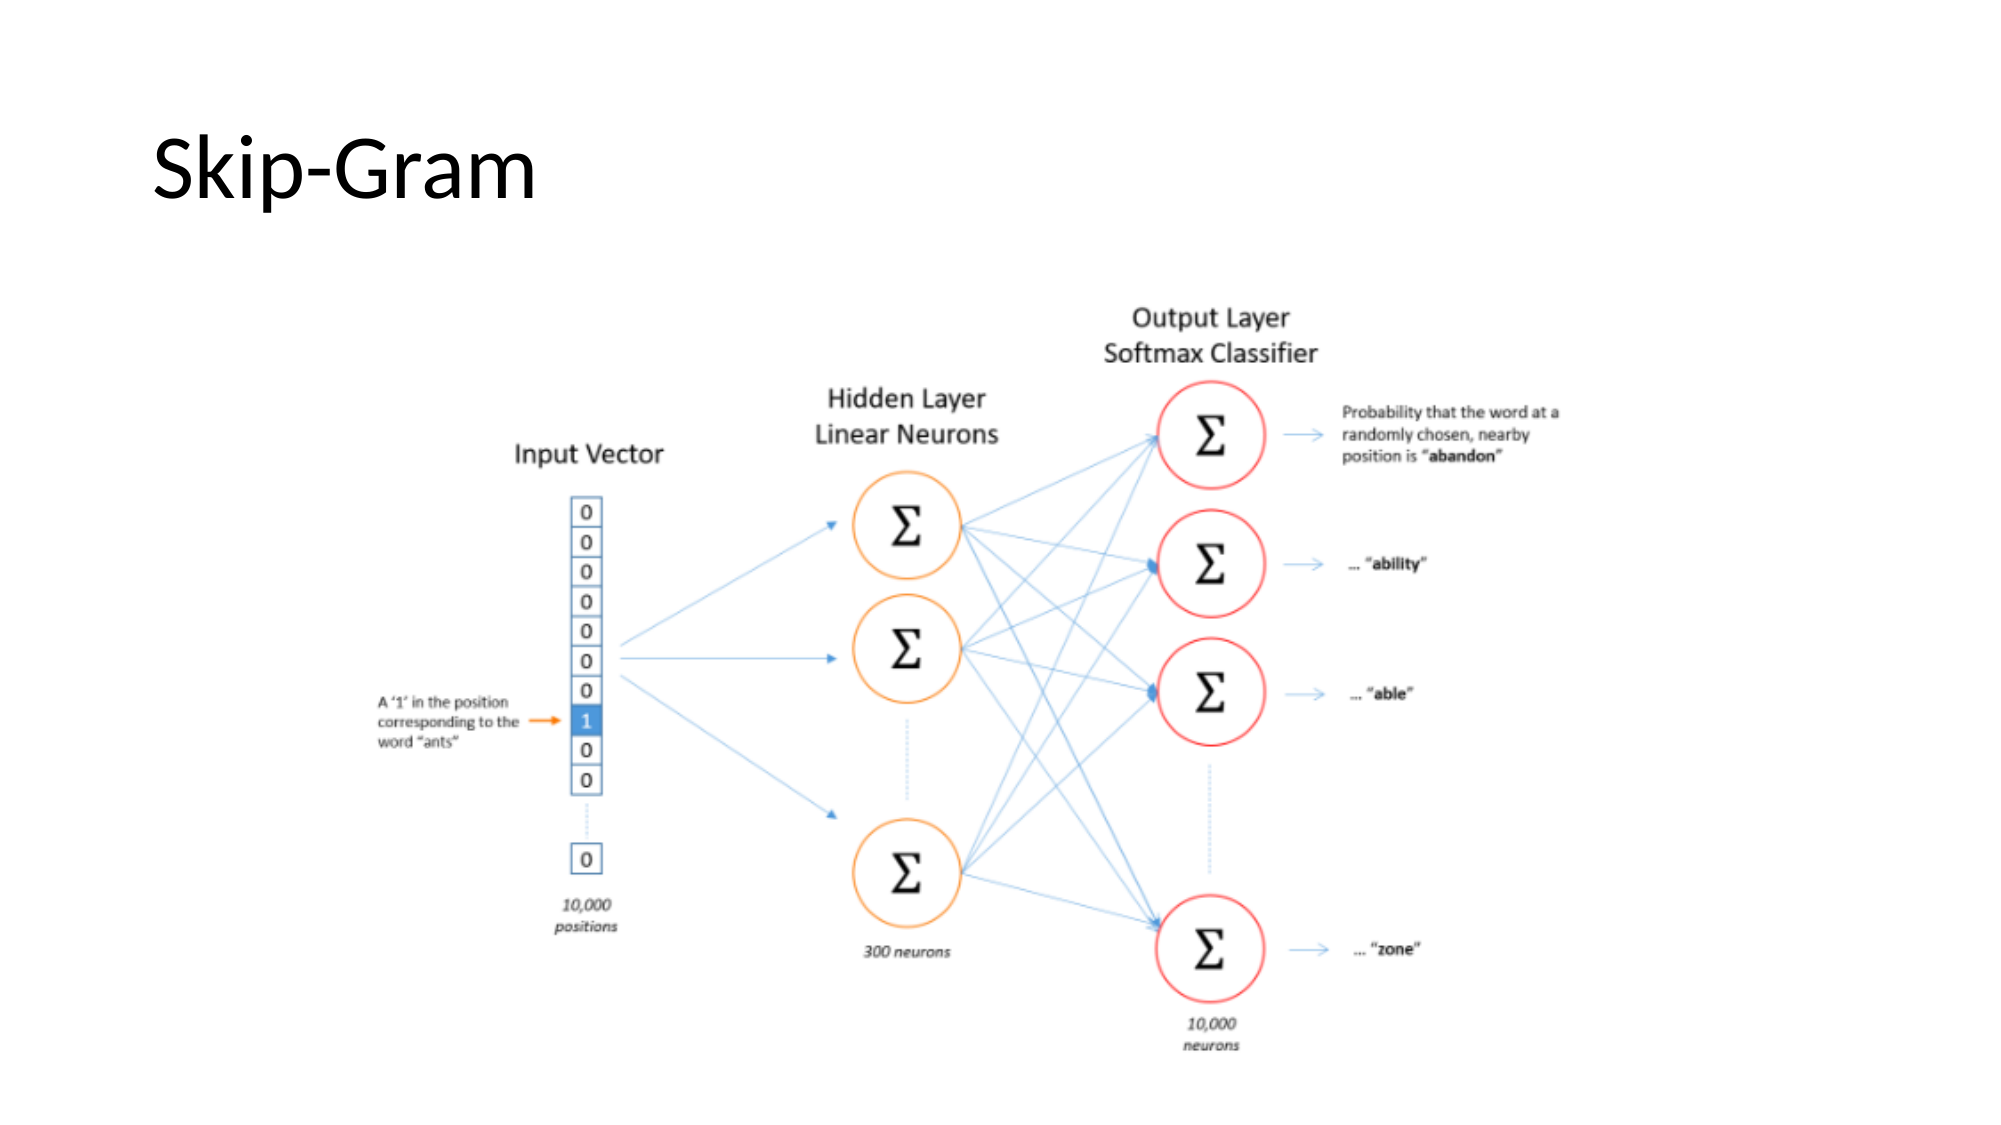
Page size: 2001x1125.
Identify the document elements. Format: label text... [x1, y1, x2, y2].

picture [315, 277, 1685, 1090]
title Skip-Gram [137, 59, 1863, 278]
